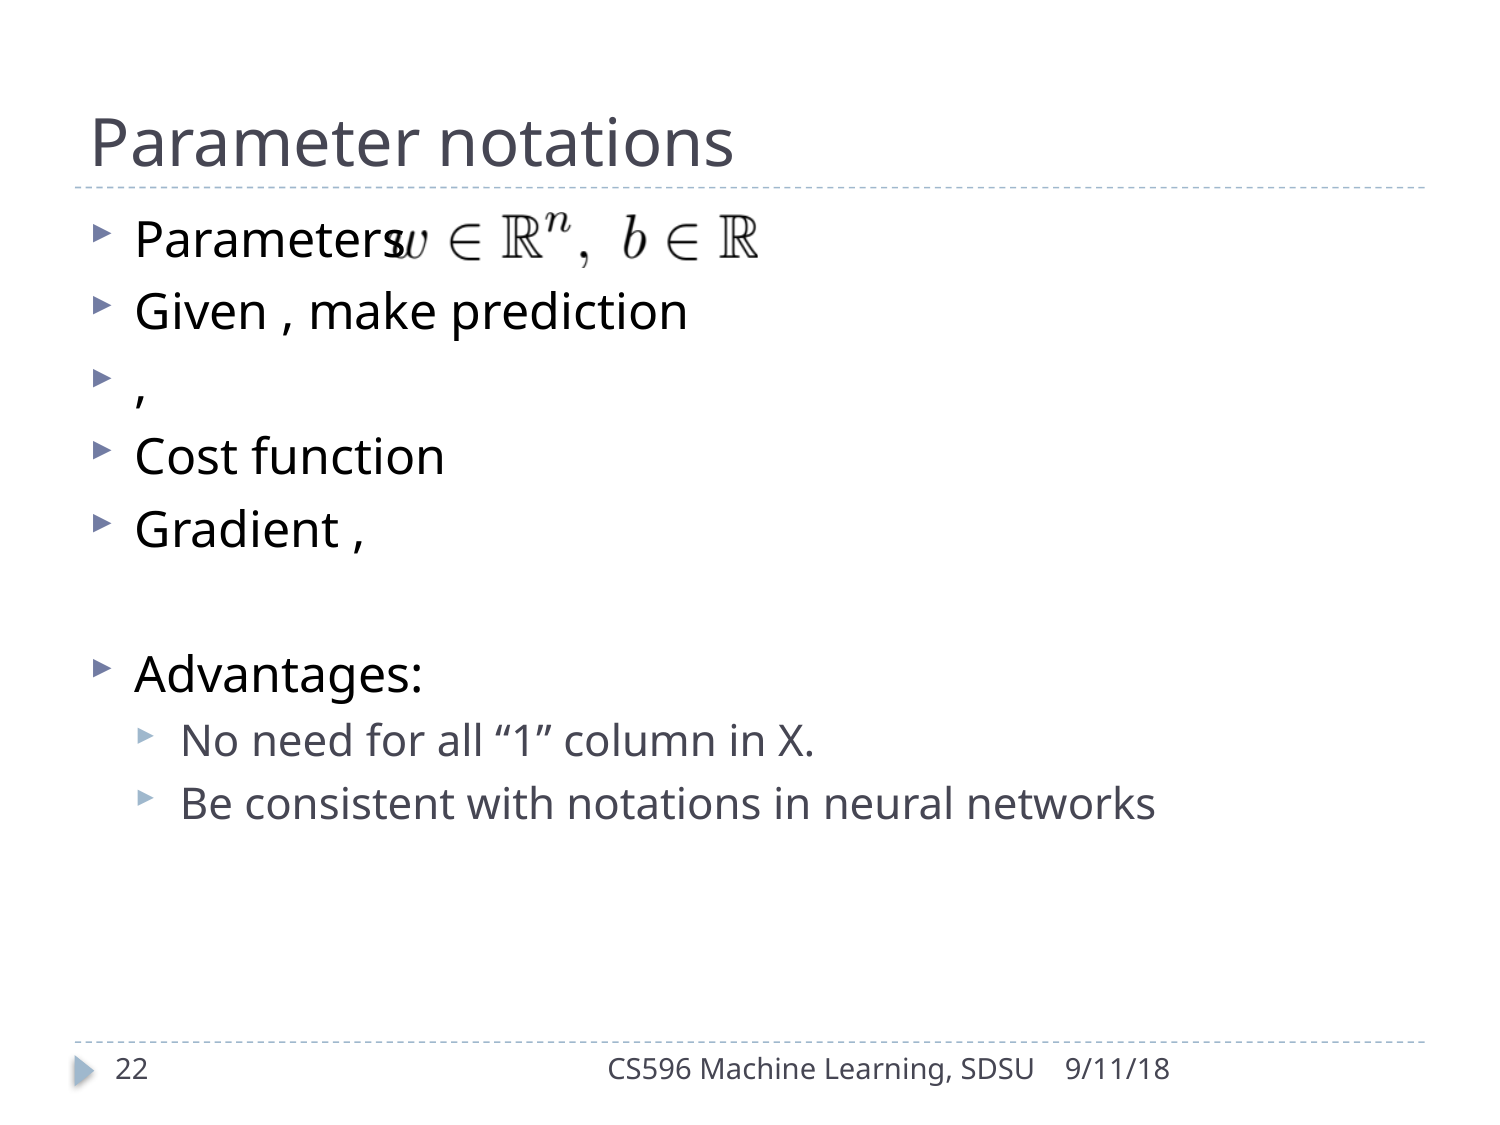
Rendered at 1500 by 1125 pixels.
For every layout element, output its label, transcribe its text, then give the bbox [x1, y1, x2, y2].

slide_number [1051, 1042, 1426, 1103]
footer CS596 Machine Learning, SDSU [475, 1042, 1051, 1103]
slide_number 22 [100, 1042, 426, 1103]
picture [387, 212, 758, 268]
title Parameter notations [75, 24, 1425, 188]
